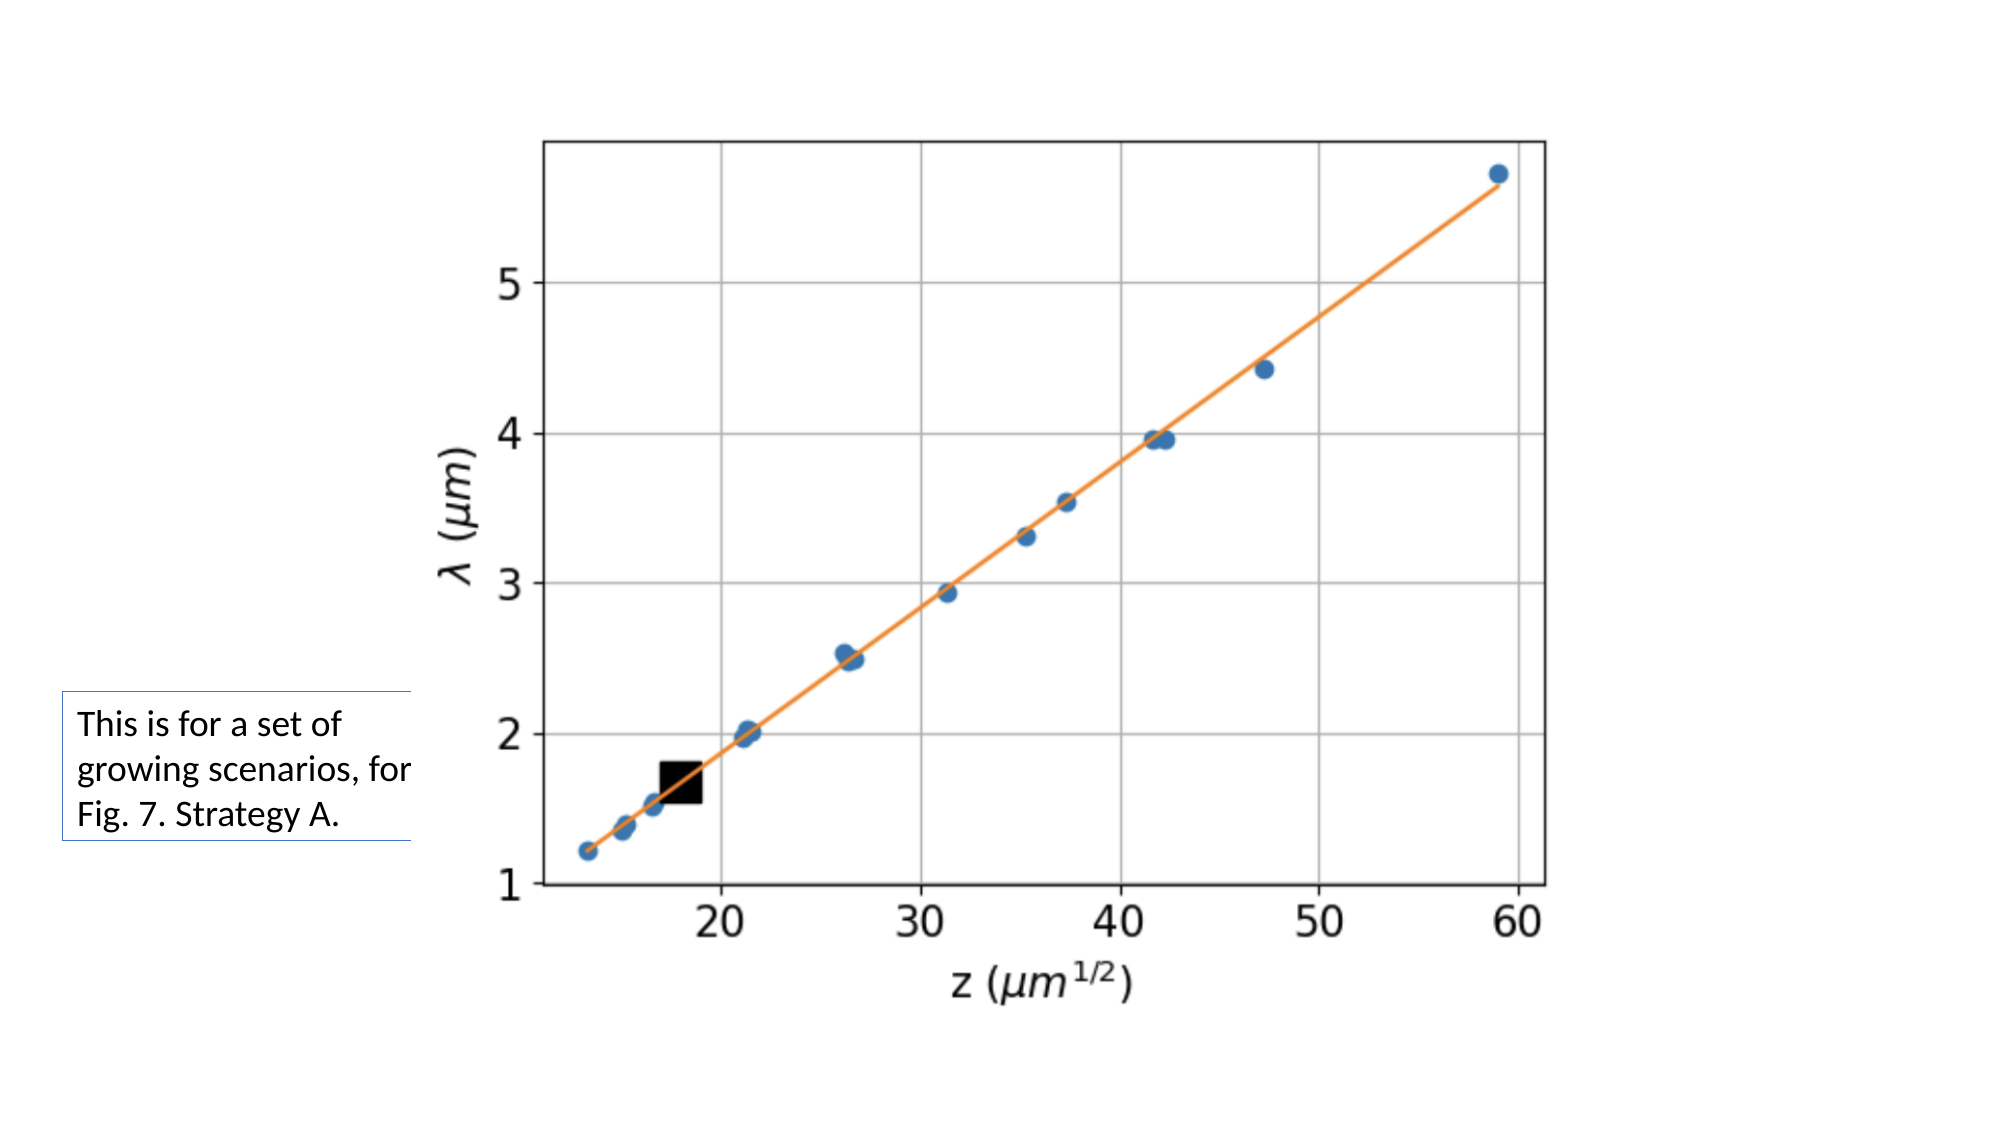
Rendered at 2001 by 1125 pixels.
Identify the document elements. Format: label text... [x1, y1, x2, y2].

text_box This is for a set of growing scenarios, for Fig. 7. Strategy A. [62, 691, 411, 841]
picture [411, 107, 1589, 1018]
